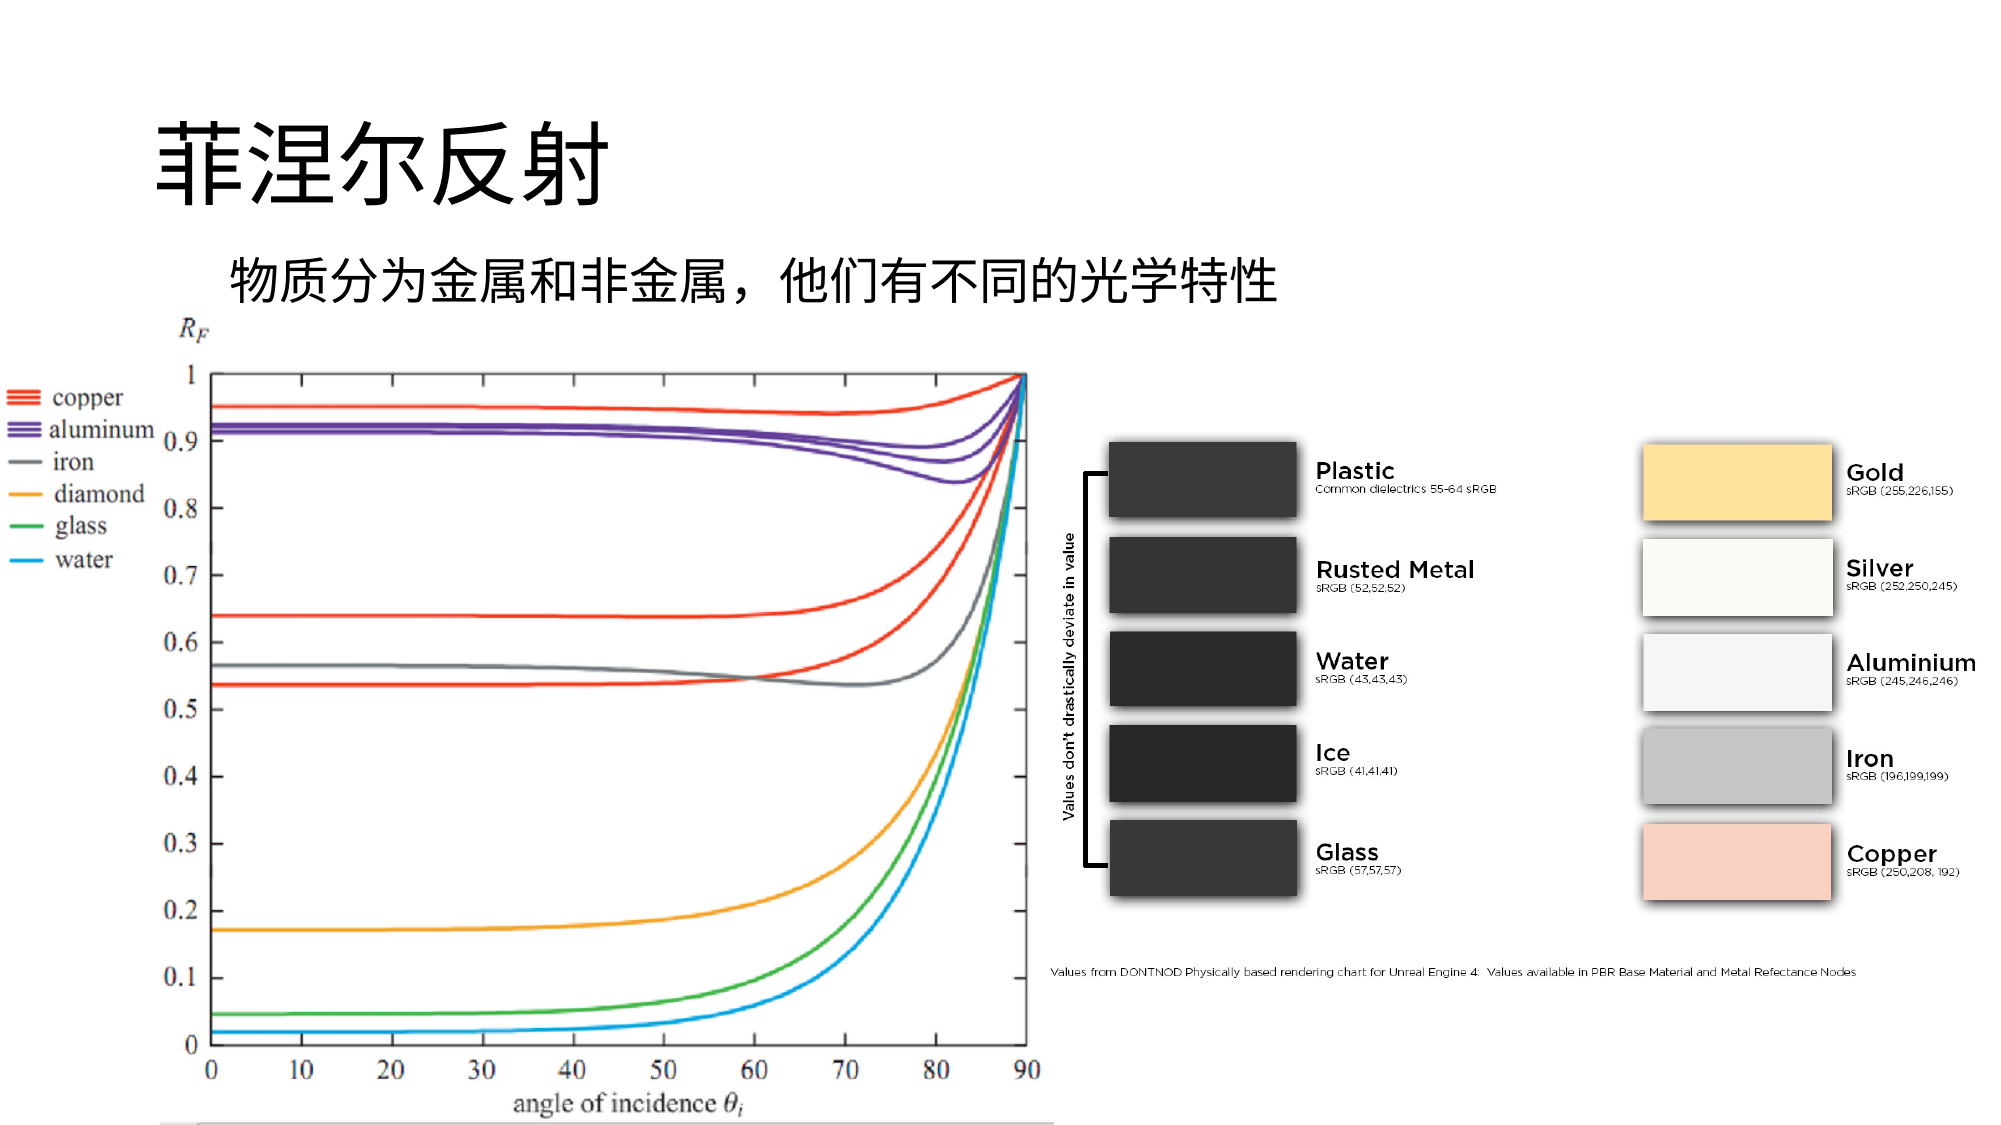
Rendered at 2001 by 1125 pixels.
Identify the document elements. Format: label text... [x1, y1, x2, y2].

title 菲涅尔反射 [138, 60, 1864, 278]
picture [0, 309, 2000, 1125]
text_box 物质分为金属和非金属，他们有不同的光学特性 [214, 241, 1295, 317]
